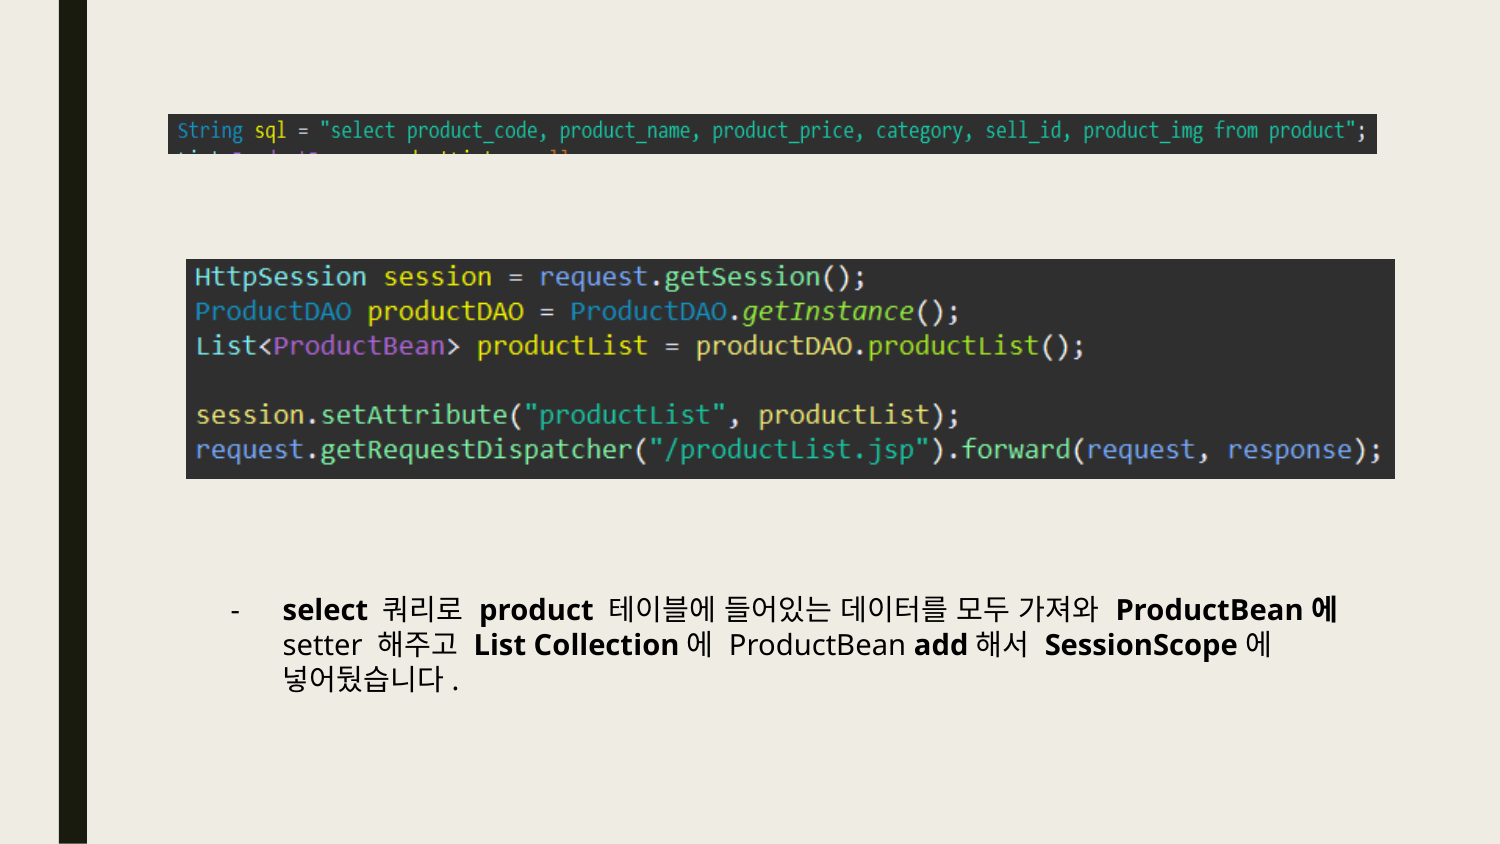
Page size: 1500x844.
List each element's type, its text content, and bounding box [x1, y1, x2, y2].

text_box select 쿼리로 product 테이블에 들어있는 데이터를 모두 가져와 ProductBean에 setter 해주고 List Collection에 ProductBean add해서 SessionScope에 넣어뒀습니다. [192, 576, 1388, 752]
picture [185, 259, 1395, 479]
picture [168, 113, 1377, 154]
